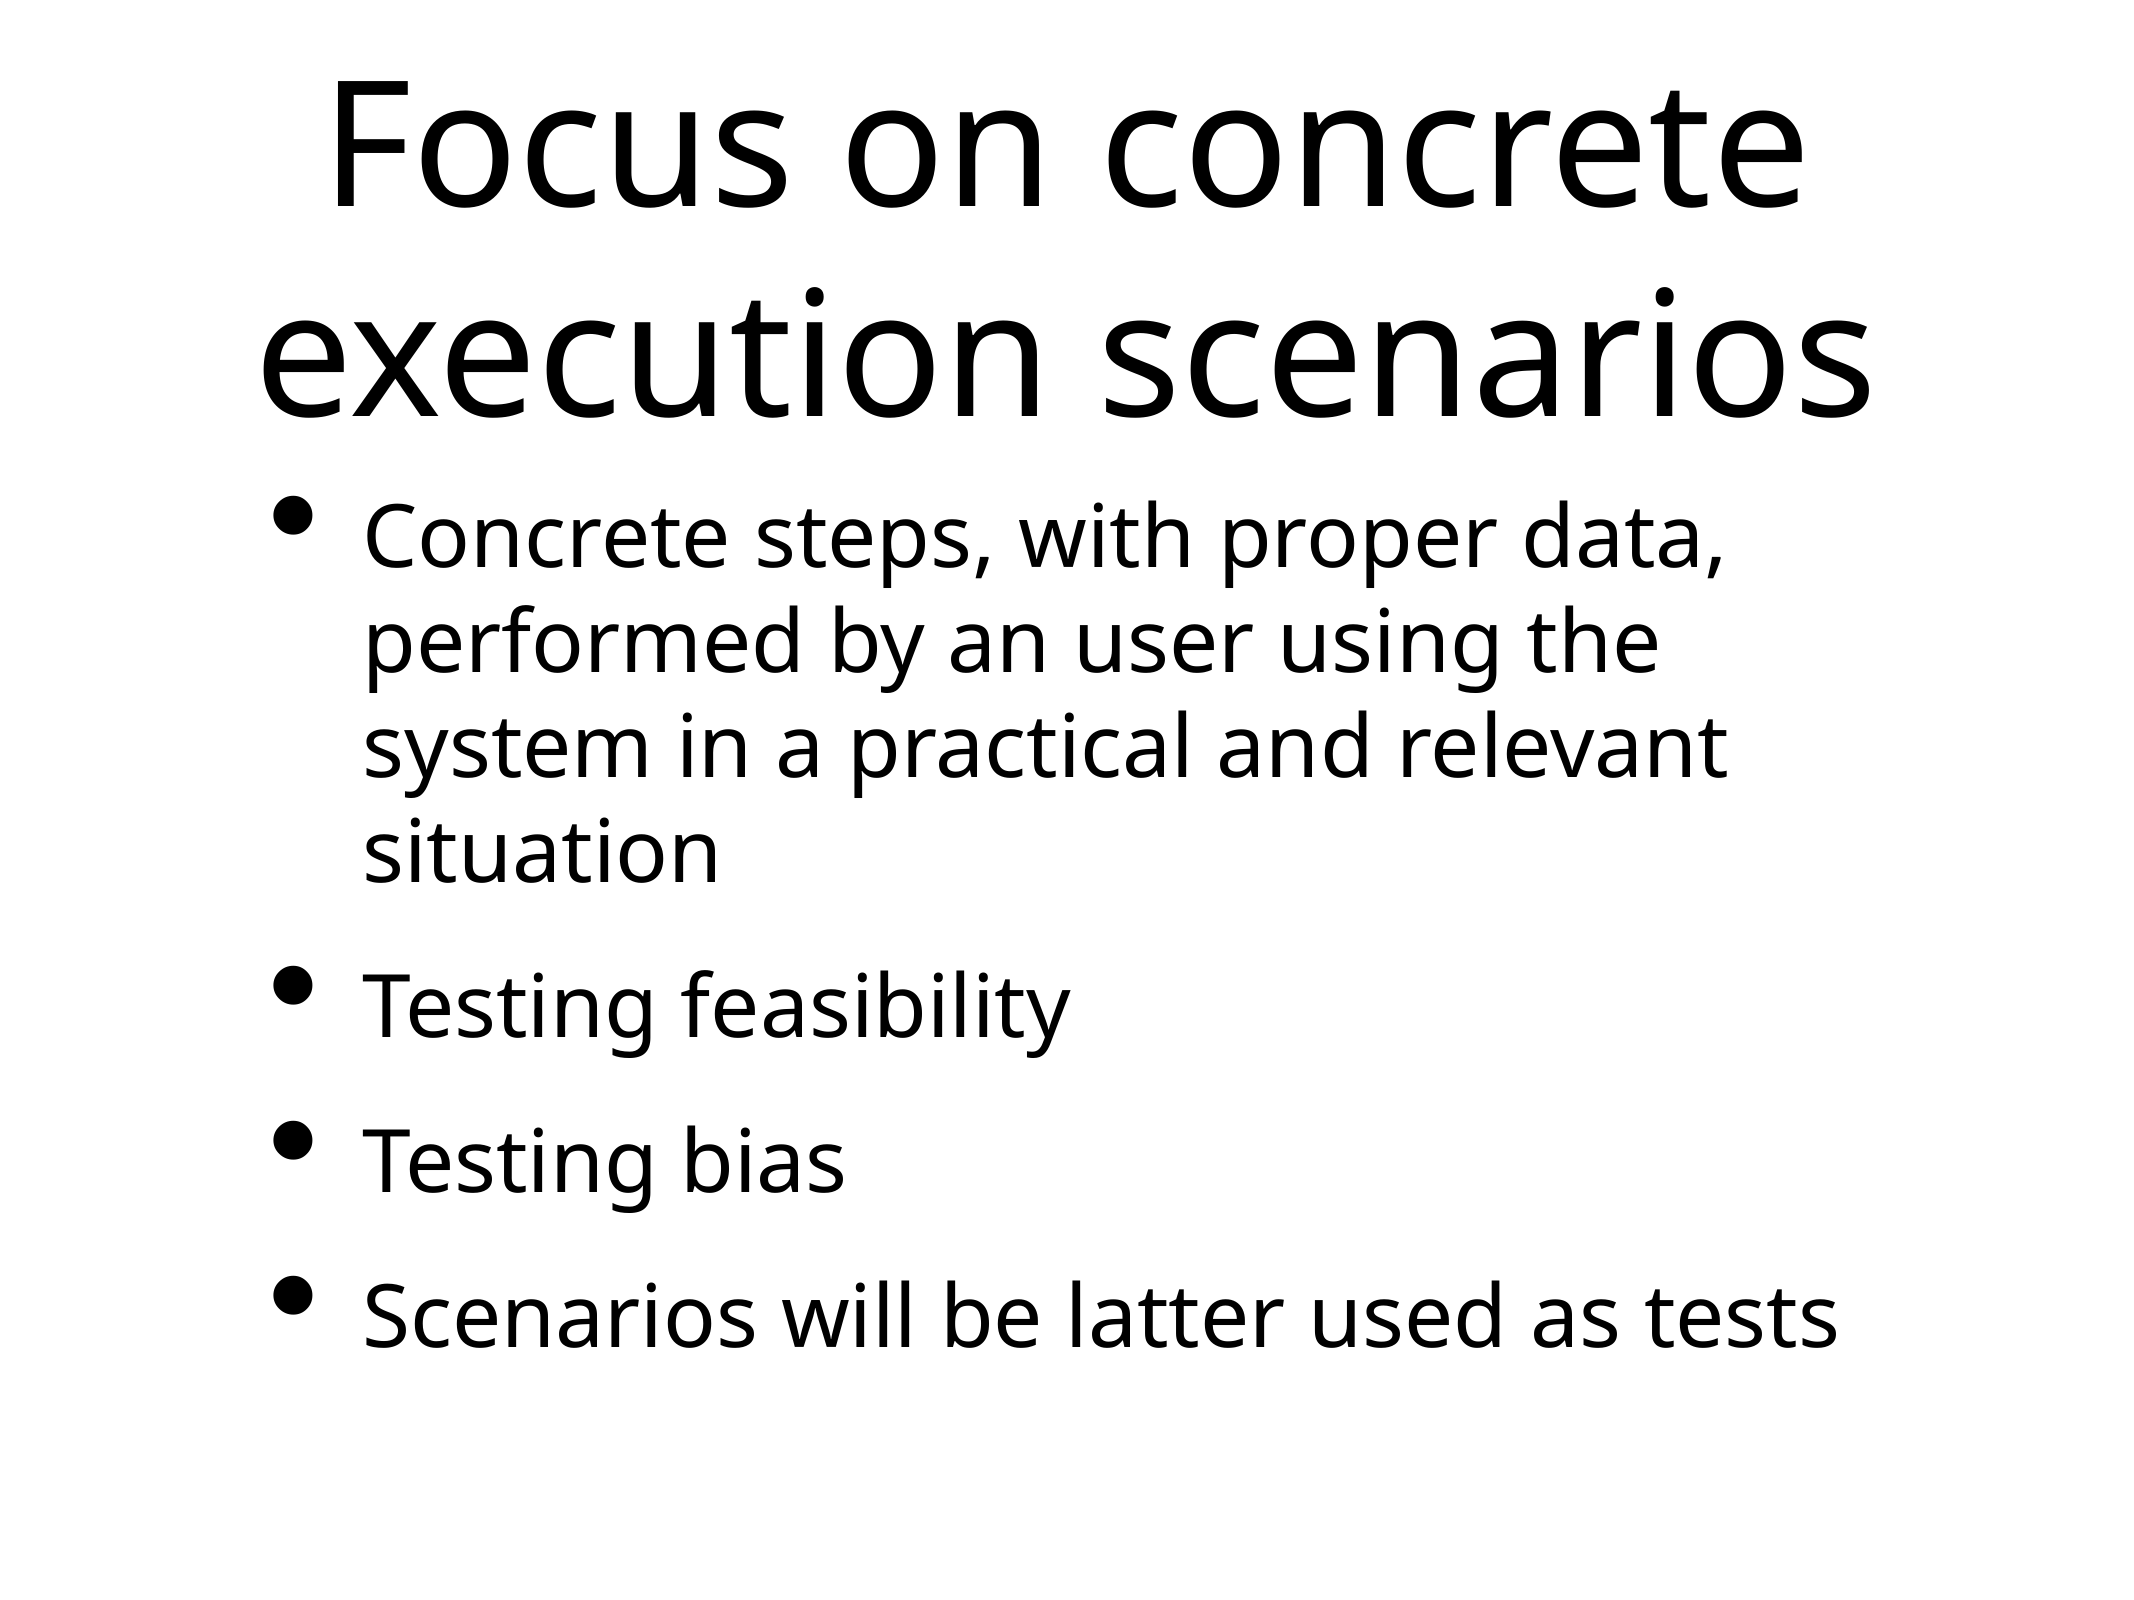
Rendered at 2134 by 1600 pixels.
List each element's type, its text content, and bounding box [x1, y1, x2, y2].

title Focus on concrete execution scenarios [207, 41, 1926, 443]
list Concrete steps, with proper data, performed by an user using the system in a practical and relevant situation Testing feasibility Testing bias Scenarios will be latter used as tests [207, 453, 1926, 1393]
